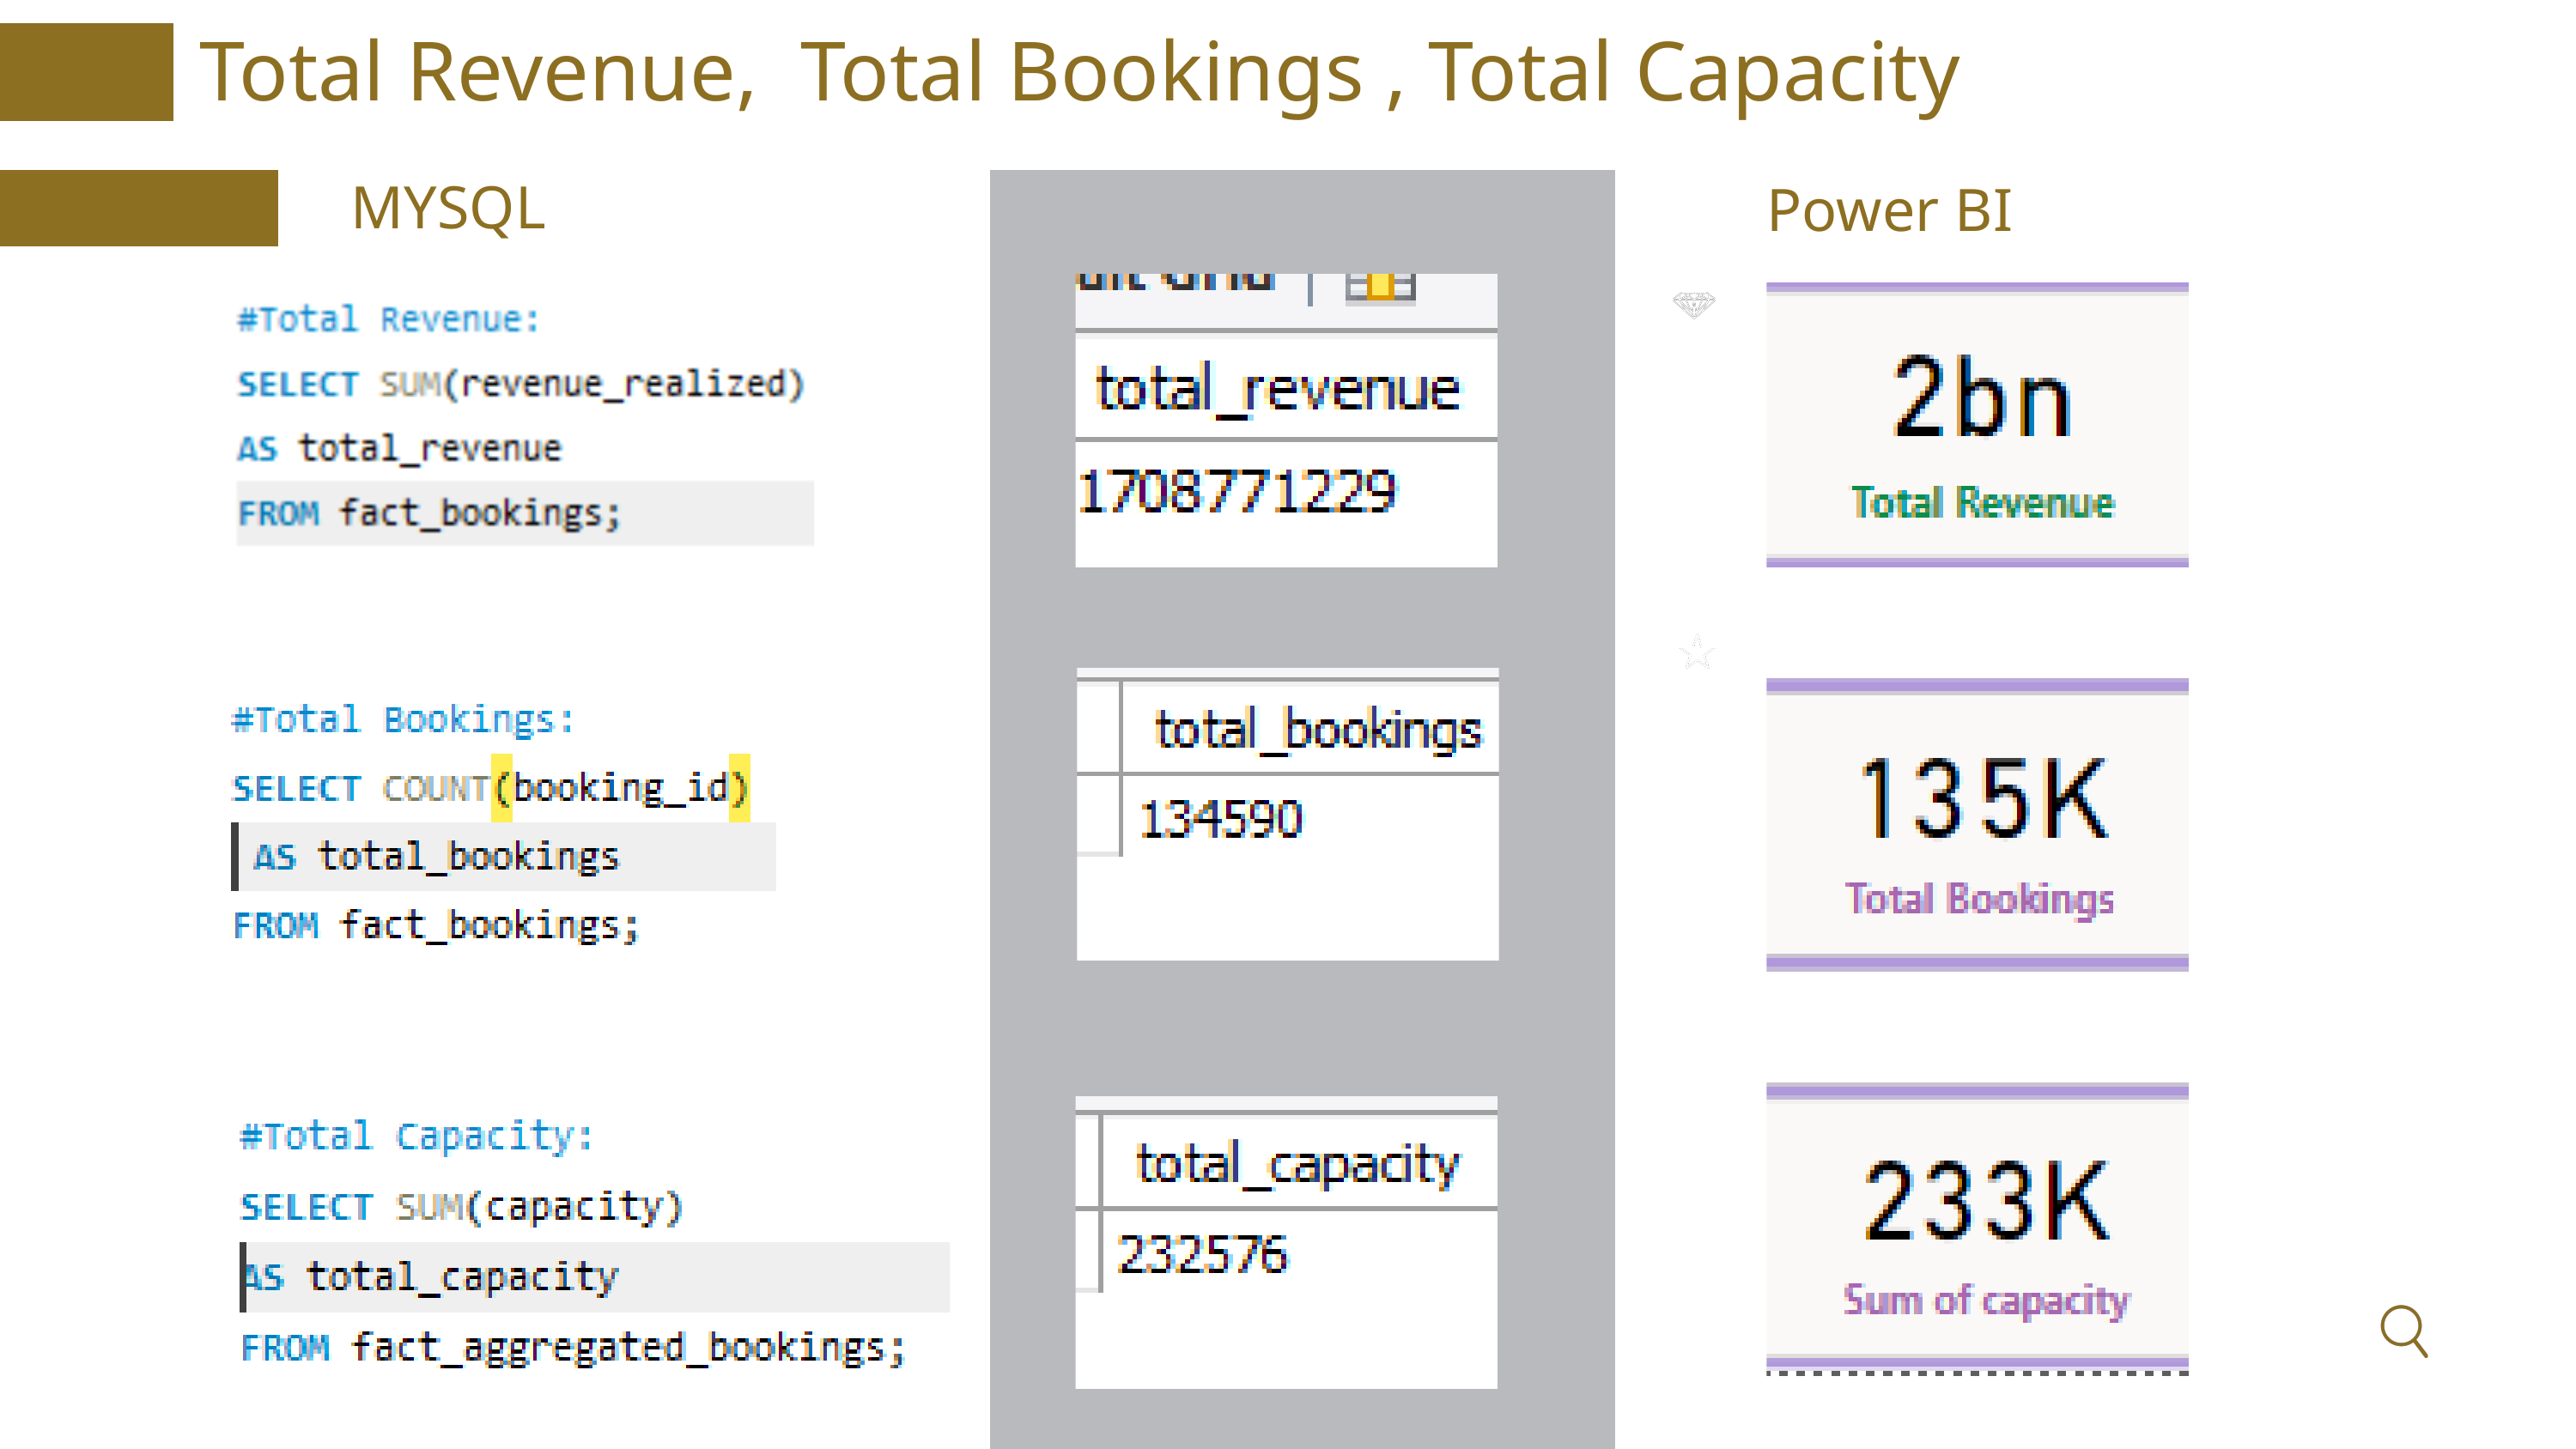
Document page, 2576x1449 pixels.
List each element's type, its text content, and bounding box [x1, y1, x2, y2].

text_box [228, 1109, 951, 1376]
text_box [0, 23, 173, 122]
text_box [0, 170, 279, 246]
text_box Power BI [1766, 179, 2334, 244]
text_box MYSQL [350, 177, 918, 241]
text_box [1766, 1082, 2190, 1376]
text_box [1077, 667, 1499, 961]
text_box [989, 170, 1616, 1449]
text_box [1075, 1095, 1498, 1389]
text_box [201, 292, 815, 567]
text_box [1075, 274, 1498, 567]
text_box [199, 668, 776, 985]
text_box [1672, 292, 1716, 319]
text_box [1766, 274, 2190, 567]
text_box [1766, 678, 2190, 972]
text_box [1678, 634, 1716, 669]
text_box [2379, 1303, 2428, 1358]
text_box Total Revenue, Total Bookings , Total Capacity [199, 28, 2095, 118]
